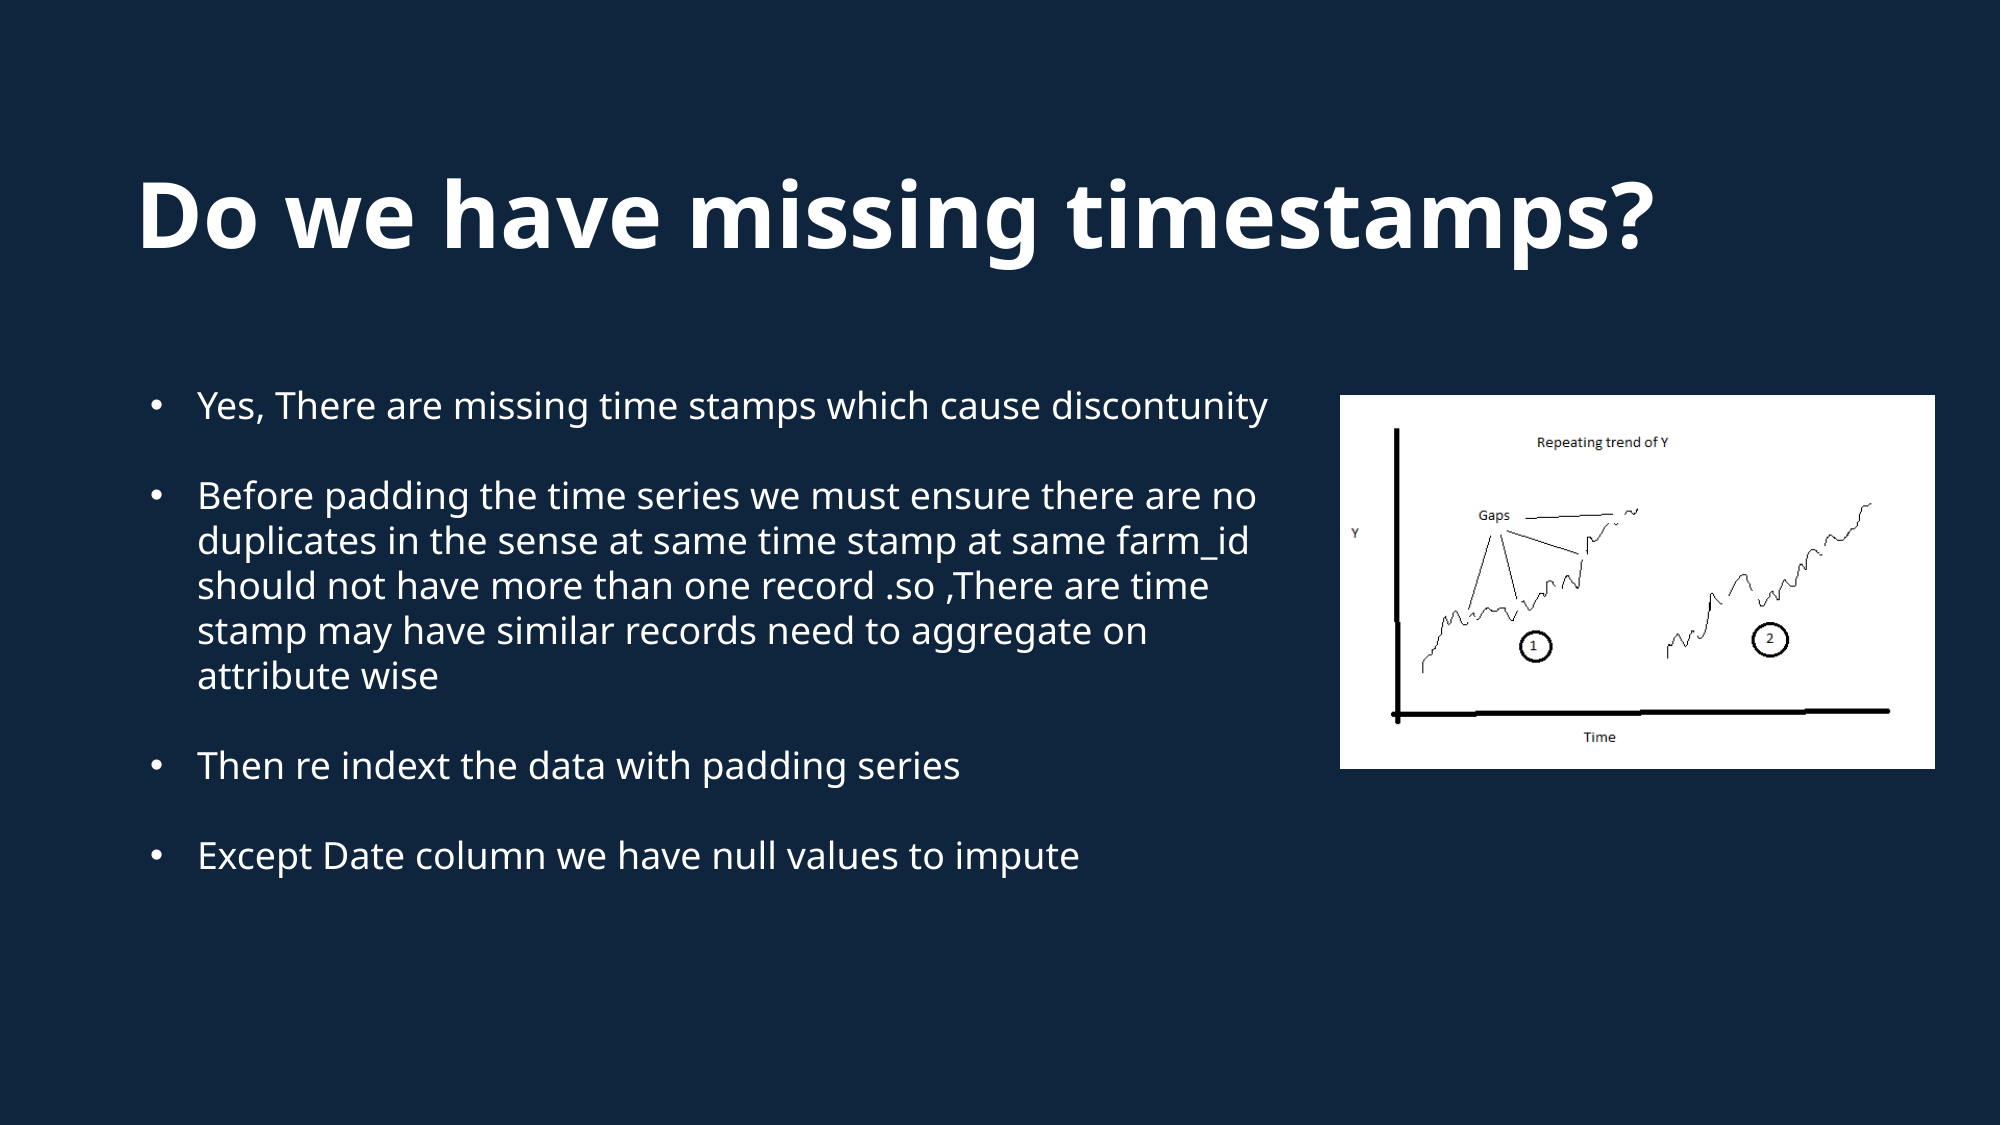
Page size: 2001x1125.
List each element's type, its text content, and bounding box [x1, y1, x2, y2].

text_box Yes, There are missing time stamps which cause discontunity Before padding the time series we must ensure there are no duplicates in the sense at same time stamp at same farm_id should not have more than one record .so ,There are time stamp may have similar records need to aggregate on attribute wise Then re indext the data with padding series Except Date column we have null values to impute [135, 374, 1308, 930]
picture [1339, 395, 1935, 769]
title Do we have missing timestamps? [120, 127, 1846, 310]
